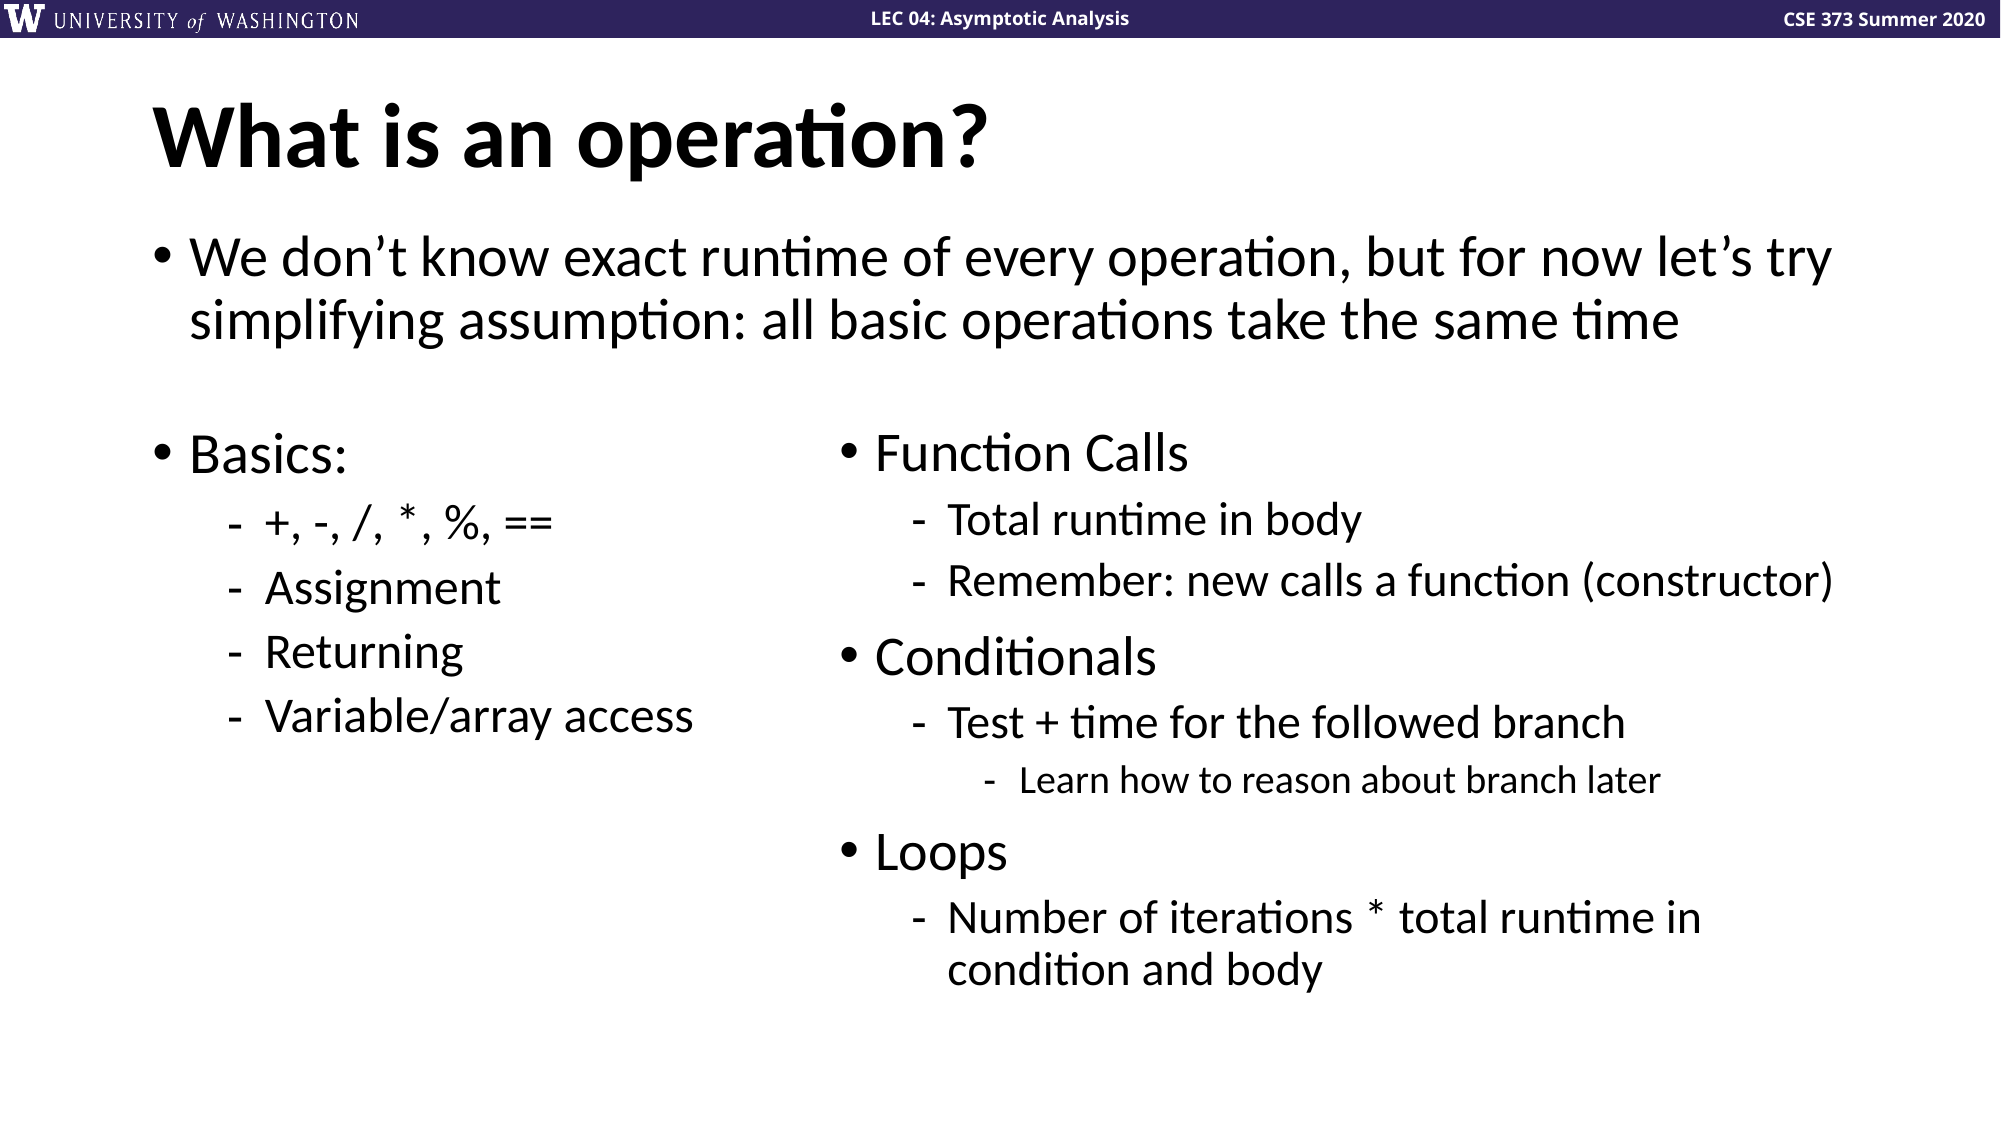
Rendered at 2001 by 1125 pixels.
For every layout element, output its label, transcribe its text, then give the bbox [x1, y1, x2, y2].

text_box Basics: +, -, /, *, %, == Assignment Returning Variable/array access [137, 415, 790, 963]
title What is an operation? [137, 74, 1863, 200]
list We don’t know exact runtime of every operation, but for now let’s try simplifying assumption: all basic operations take the same time [137, 219, 1863, 397]
text_box Function Calls Total runtime in body Remember: new calls a function (constructor) Conditionals Test + time for the followed branch Learn how to reason about branch later Loops Number of iterations * total runtime in condition and body [824, 416, 1863, 1051]
picture [4, 4, 358, 33]
